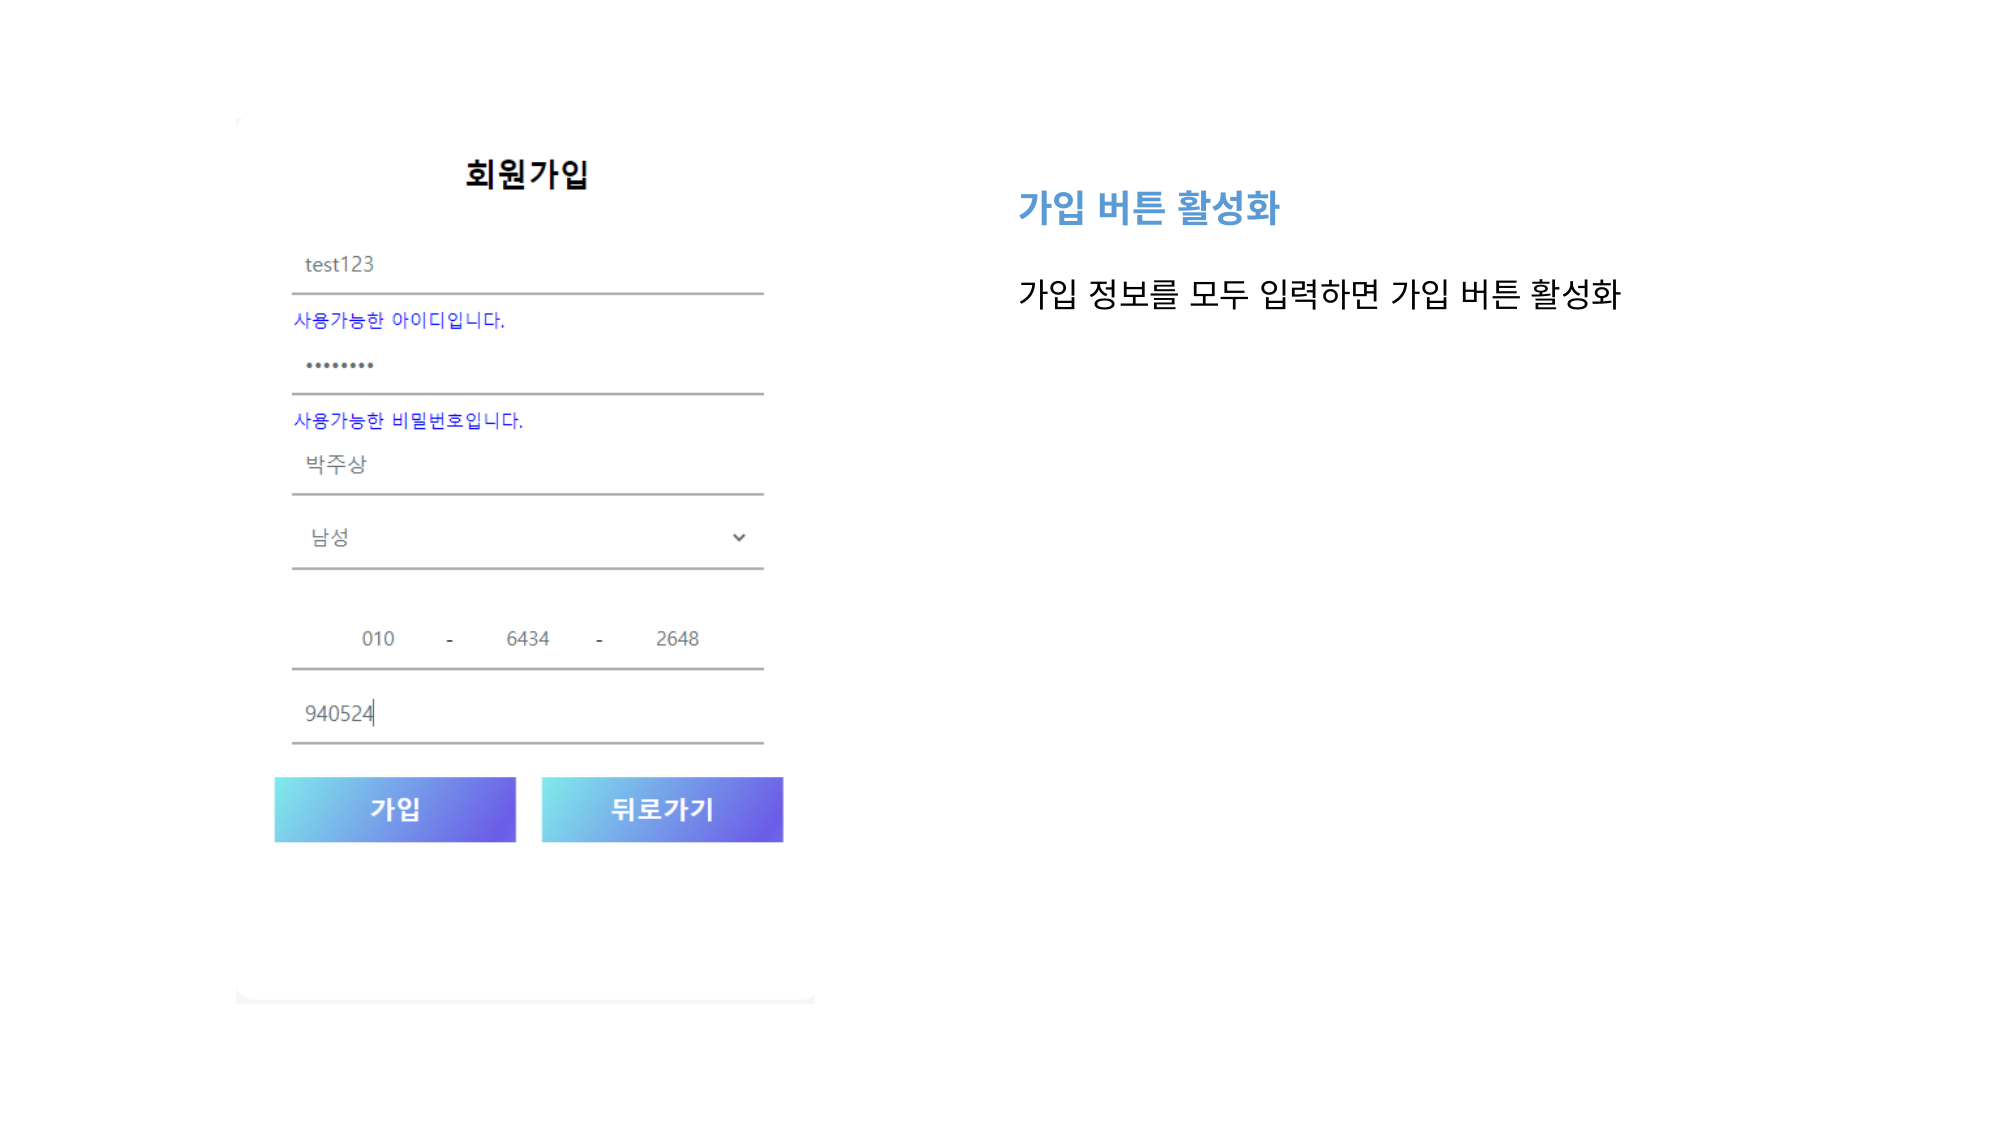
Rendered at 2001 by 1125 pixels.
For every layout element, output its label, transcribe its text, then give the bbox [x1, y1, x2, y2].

text_box 가입 버튼 활성화 가입 정보를 모두 입력하면 가입 버튼 활성화 [1003, 177, 1726, 367]
picture [236, 118, 815, 1004]
